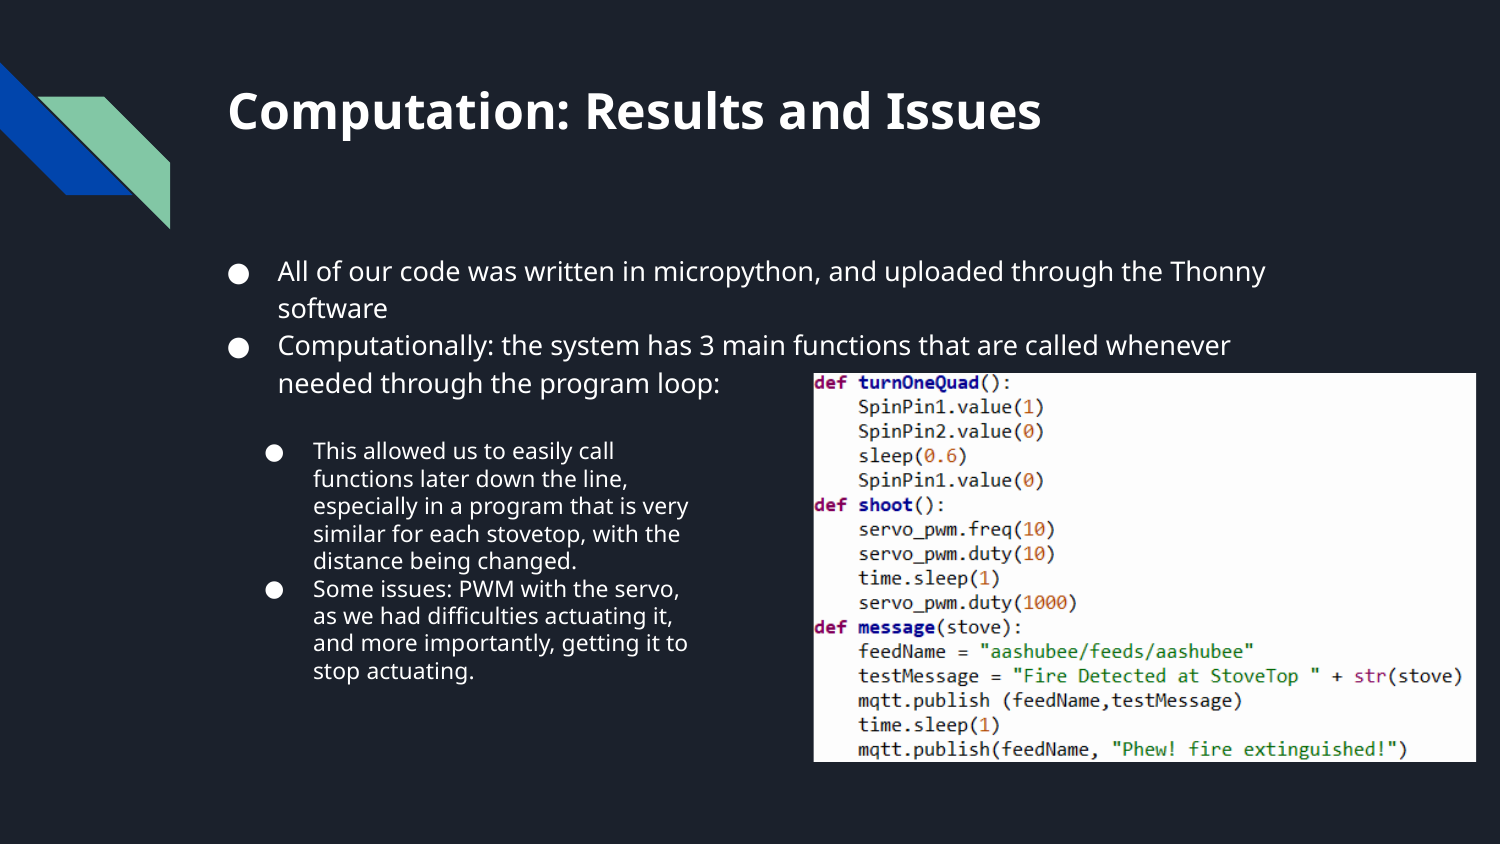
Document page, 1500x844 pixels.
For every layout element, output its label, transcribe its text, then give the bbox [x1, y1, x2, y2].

title Computation: Results and Issues [212, 64, 1368, 215]
list All of our code was written in micropython, and uploaded through the Thonny software Computationally: the system has 3 main functions that are called whenever needed through the program loop: [187, 234, 1343, 713]
picture [813, 373, 1477, 762]
text_box This allowed us to easily call functions later down the line, especially in a program that is very similar for each stovetop, with the distance being changed. Some issues: PWM with the servo, as we had difficulties actuating it, and more importantly, getting it to stop actuating. [223, 421, 707, 752]
